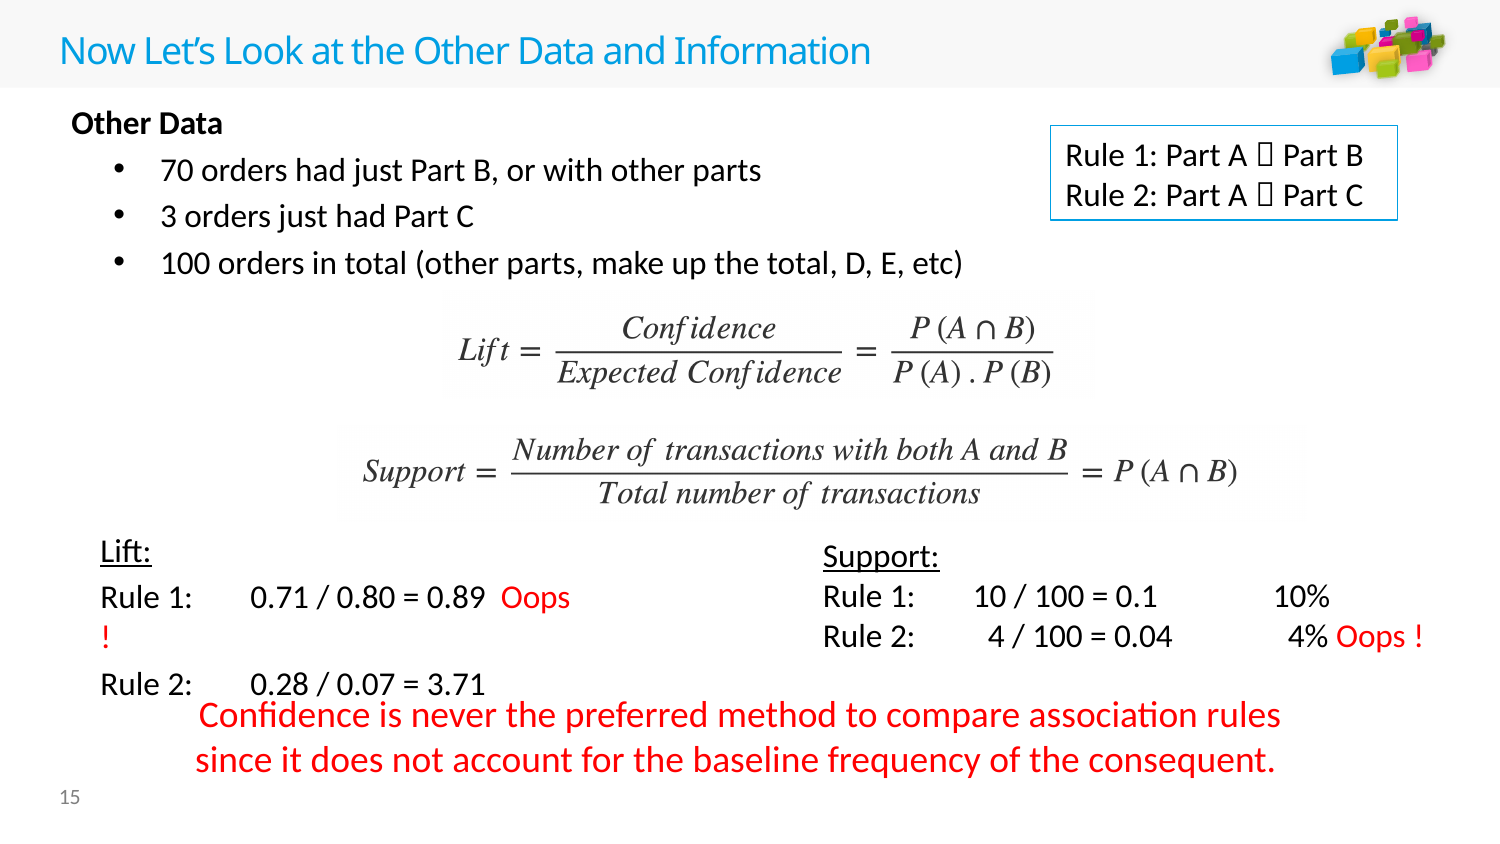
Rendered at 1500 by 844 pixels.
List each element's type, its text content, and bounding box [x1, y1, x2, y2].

picture [442, 290, 1095, 399]
text_box Confidence is never the preferred method to compare association rules since it does not account for the baseline frequency of the consequent. [145, 683, 1337, 788]
list Other Data 70 orders had just Part B, or with other parts 3 orders just had Part C 100 orders in total (other parts, make up the total, D, E, etc) [56, 93, 1444, 345]
picture [337, 425, 1307, 522]
title Now Let’s Look at the Other Data and Information [58, 31, 1267, 73]
text_box Rule 1: Part A  Part B Rule 2: Part A  Part C [1050, 125, 1398, 221]
text_box Support: Rule 1: 10 / 100 = 0.1 10% Rule 2: 4 / 100 = 0.04 4% Oops ! [808, 527, 1444, 662]
text_box Lift: Rule 1: 0.71 / 0.80 = 0.89 Oops ! Rule 2: 0.28 / 0.07 = 3.71 [85, 521, 590, 664]
